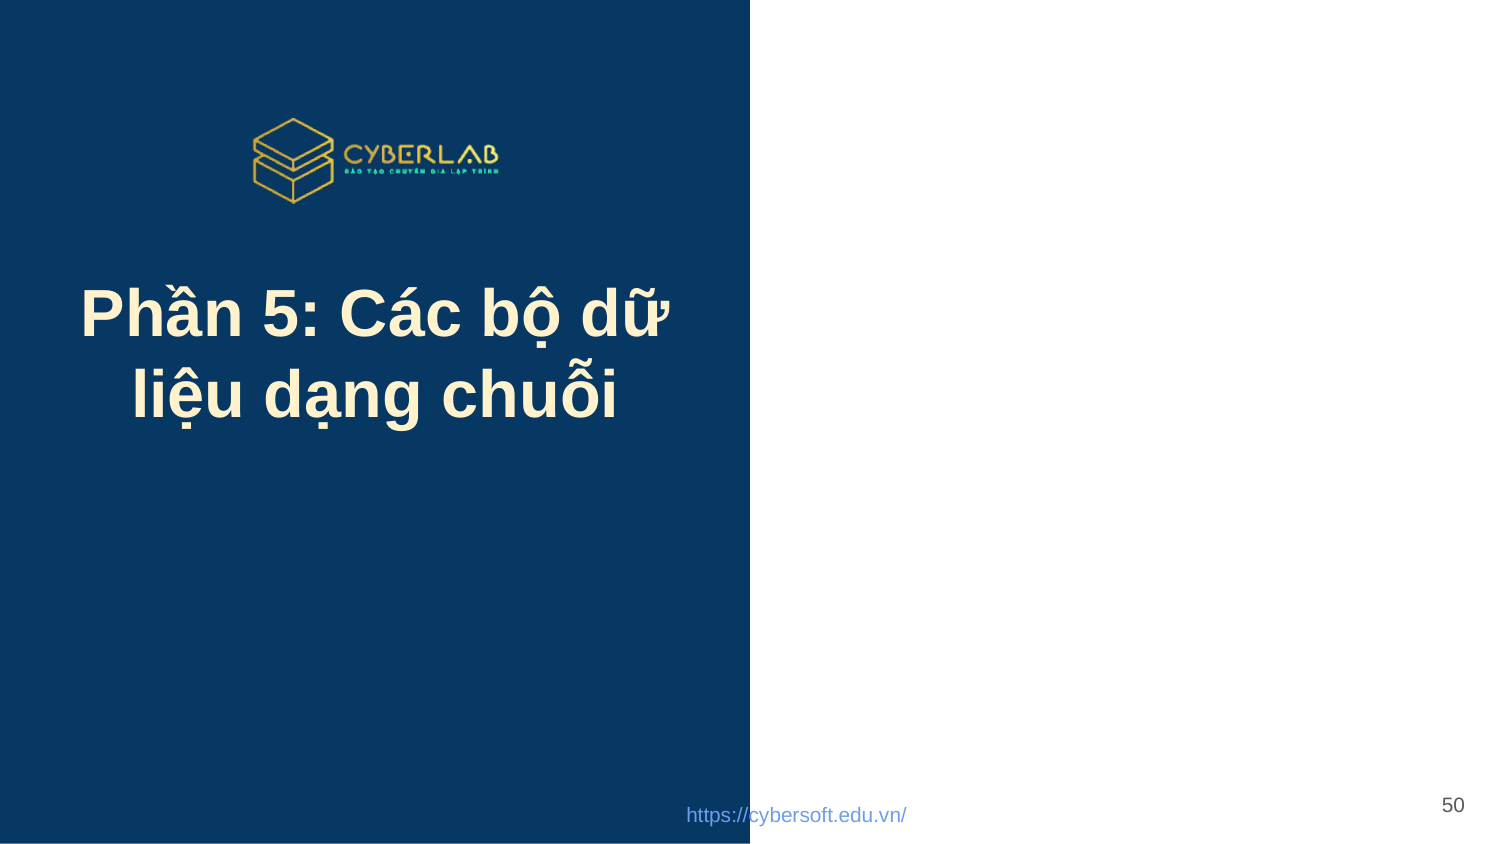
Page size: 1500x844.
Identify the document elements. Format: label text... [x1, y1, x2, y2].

slide_number 50 [1389, 782, 1480, 830]
title Phần 5: Các bộ dữ liệu dạng chuỗi [43, 202, 708, 446]
picture [239, 118, 511, 202]
